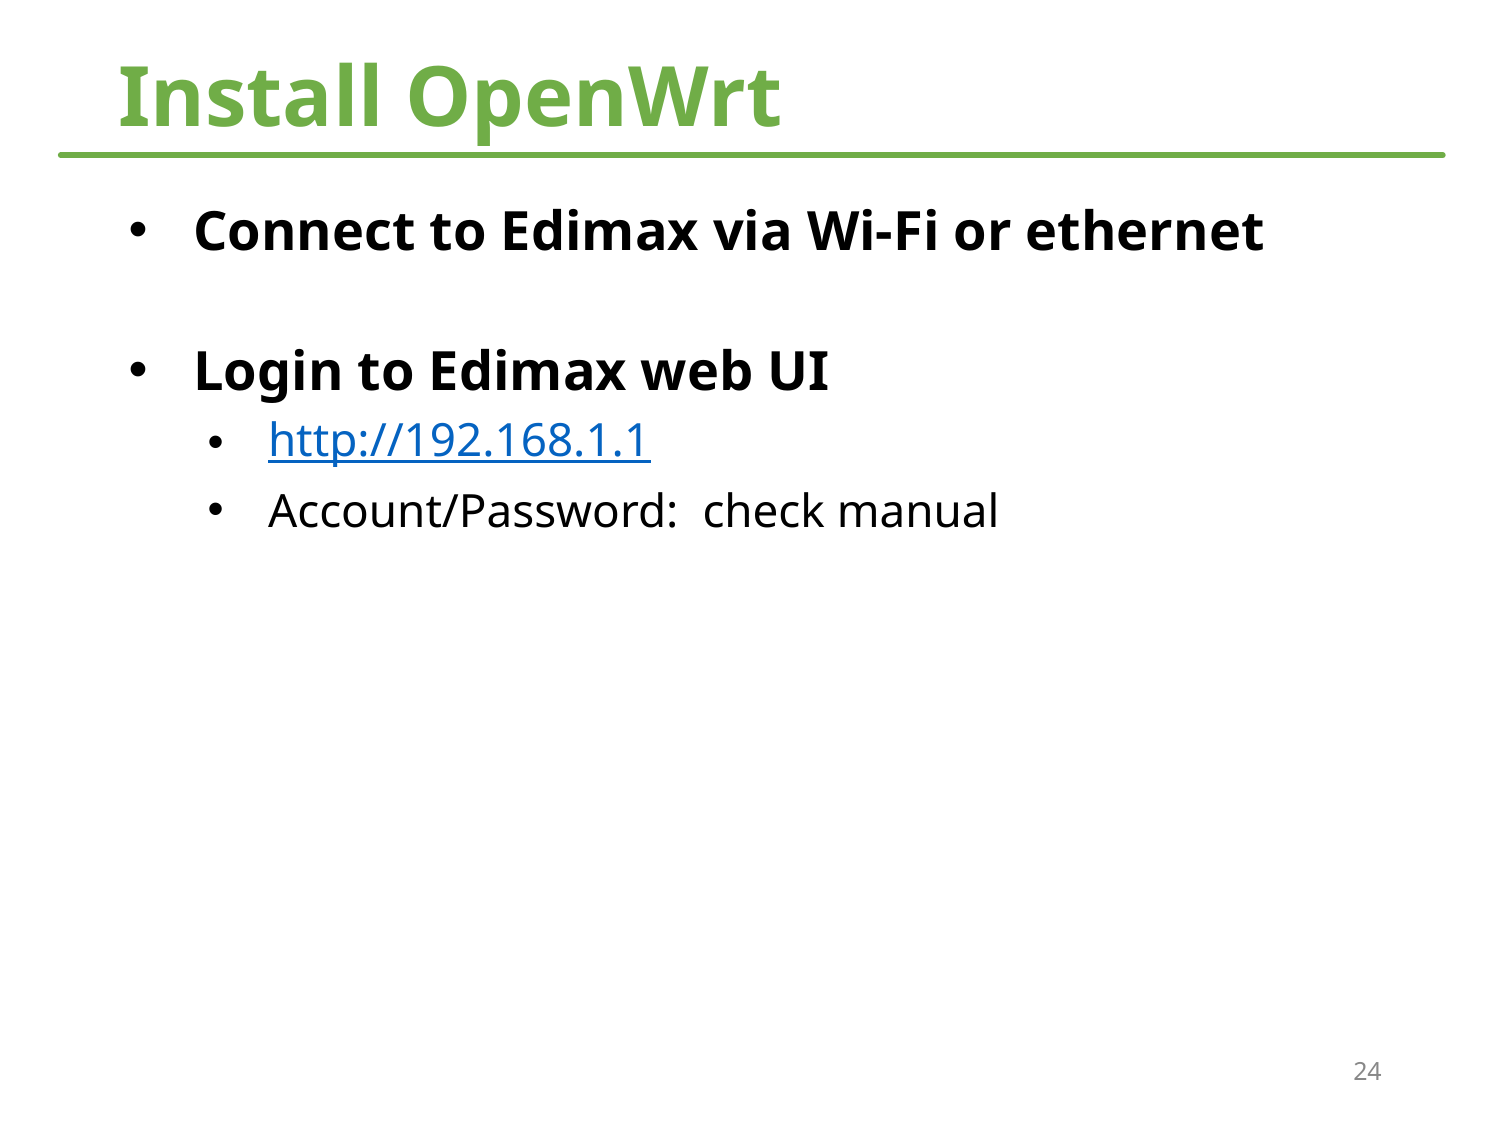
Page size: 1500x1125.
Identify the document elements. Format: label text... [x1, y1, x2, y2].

slide_number 24 [1059, 1042, 1397, 1103]
list Connect to Edimax via Wi-Fi or ethernet Login to Edimax web UI http://192.168.1.1 Account/Password: check manual [103, 179, 1397, 1081]
title Install OpenWrt [103, 43, 1483, 156]
